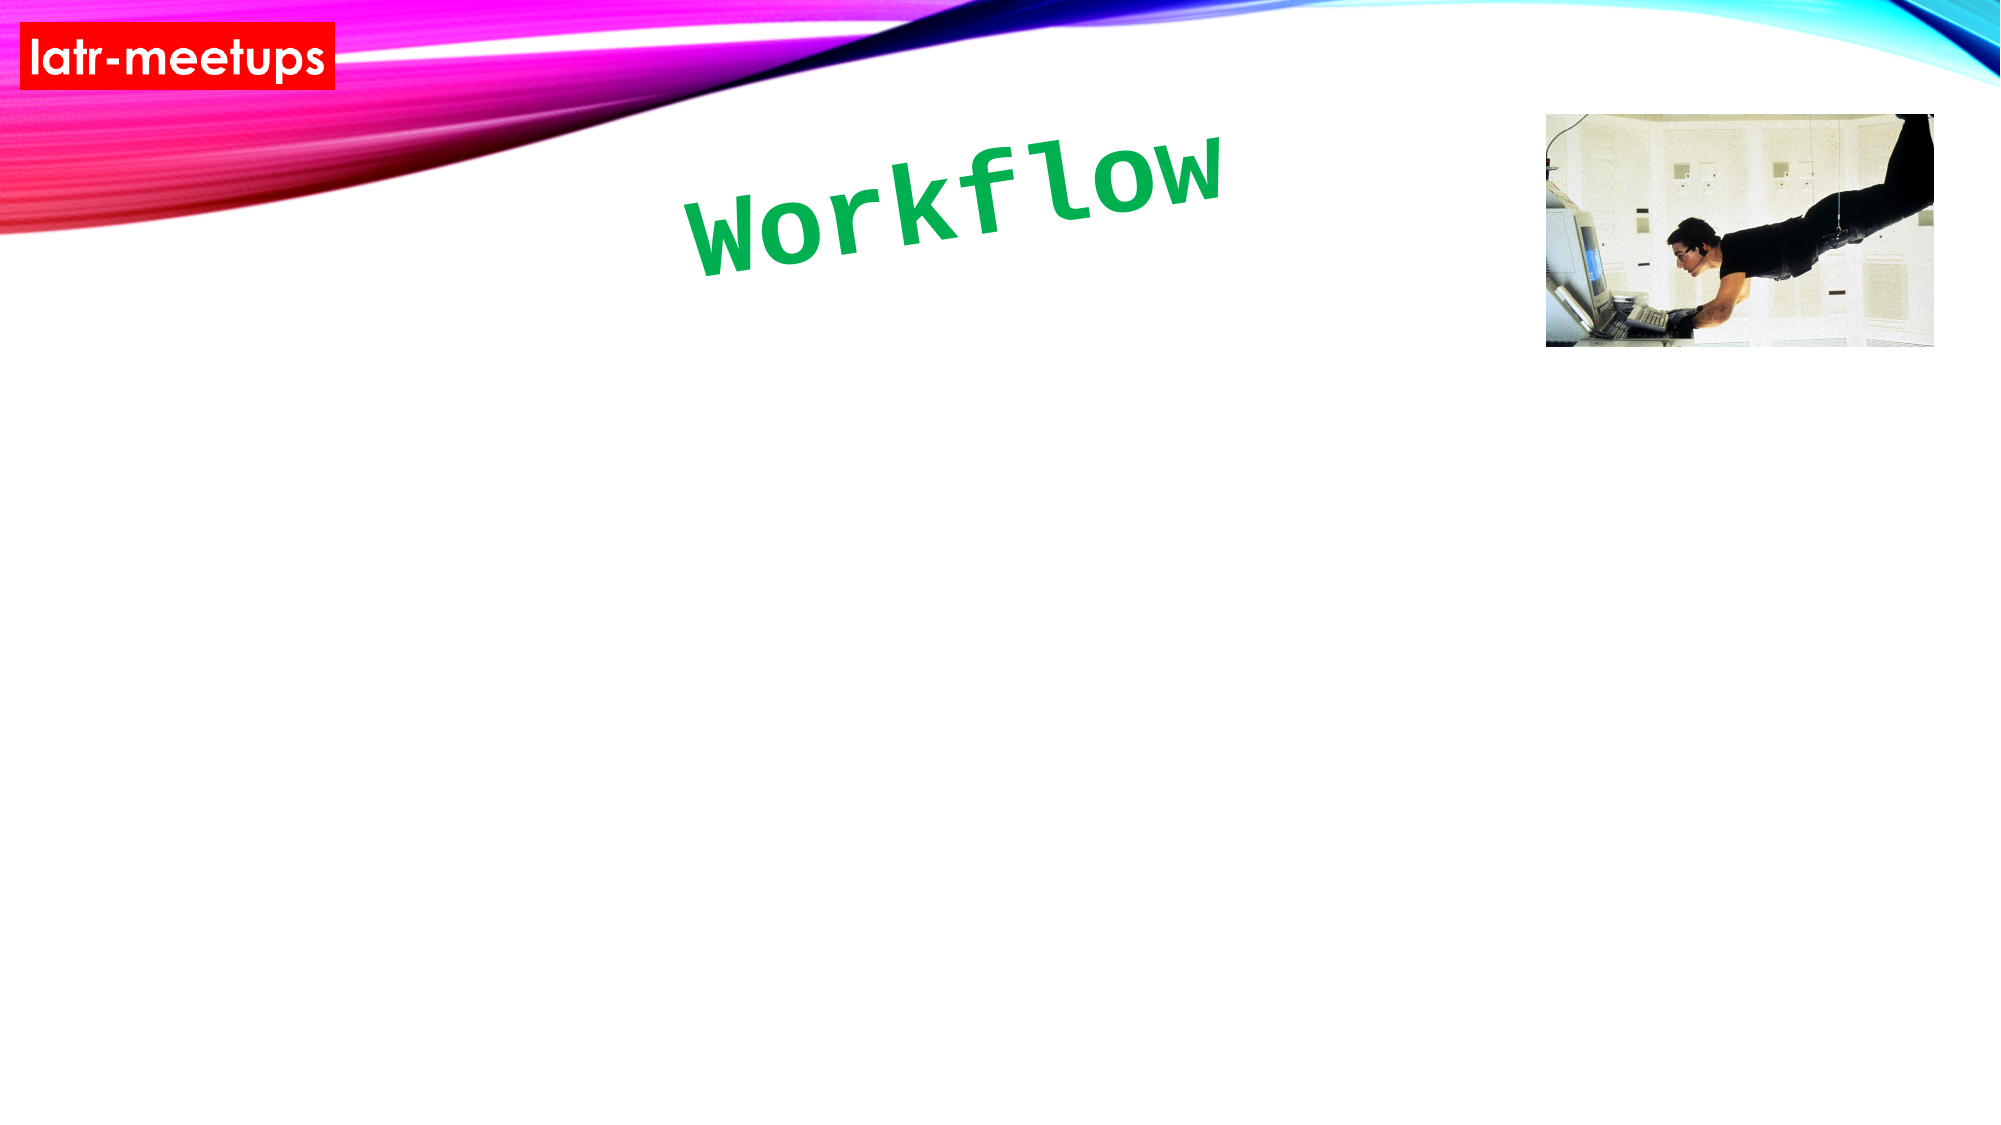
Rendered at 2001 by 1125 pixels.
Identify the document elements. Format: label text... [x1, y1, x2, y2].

text_box Workflow [662, 21, 1589, 311]
picture [1890, 0, 2000, 75]
picture [0, 0, 2000, 347]
picture [1910, 0, 2000, 45]
